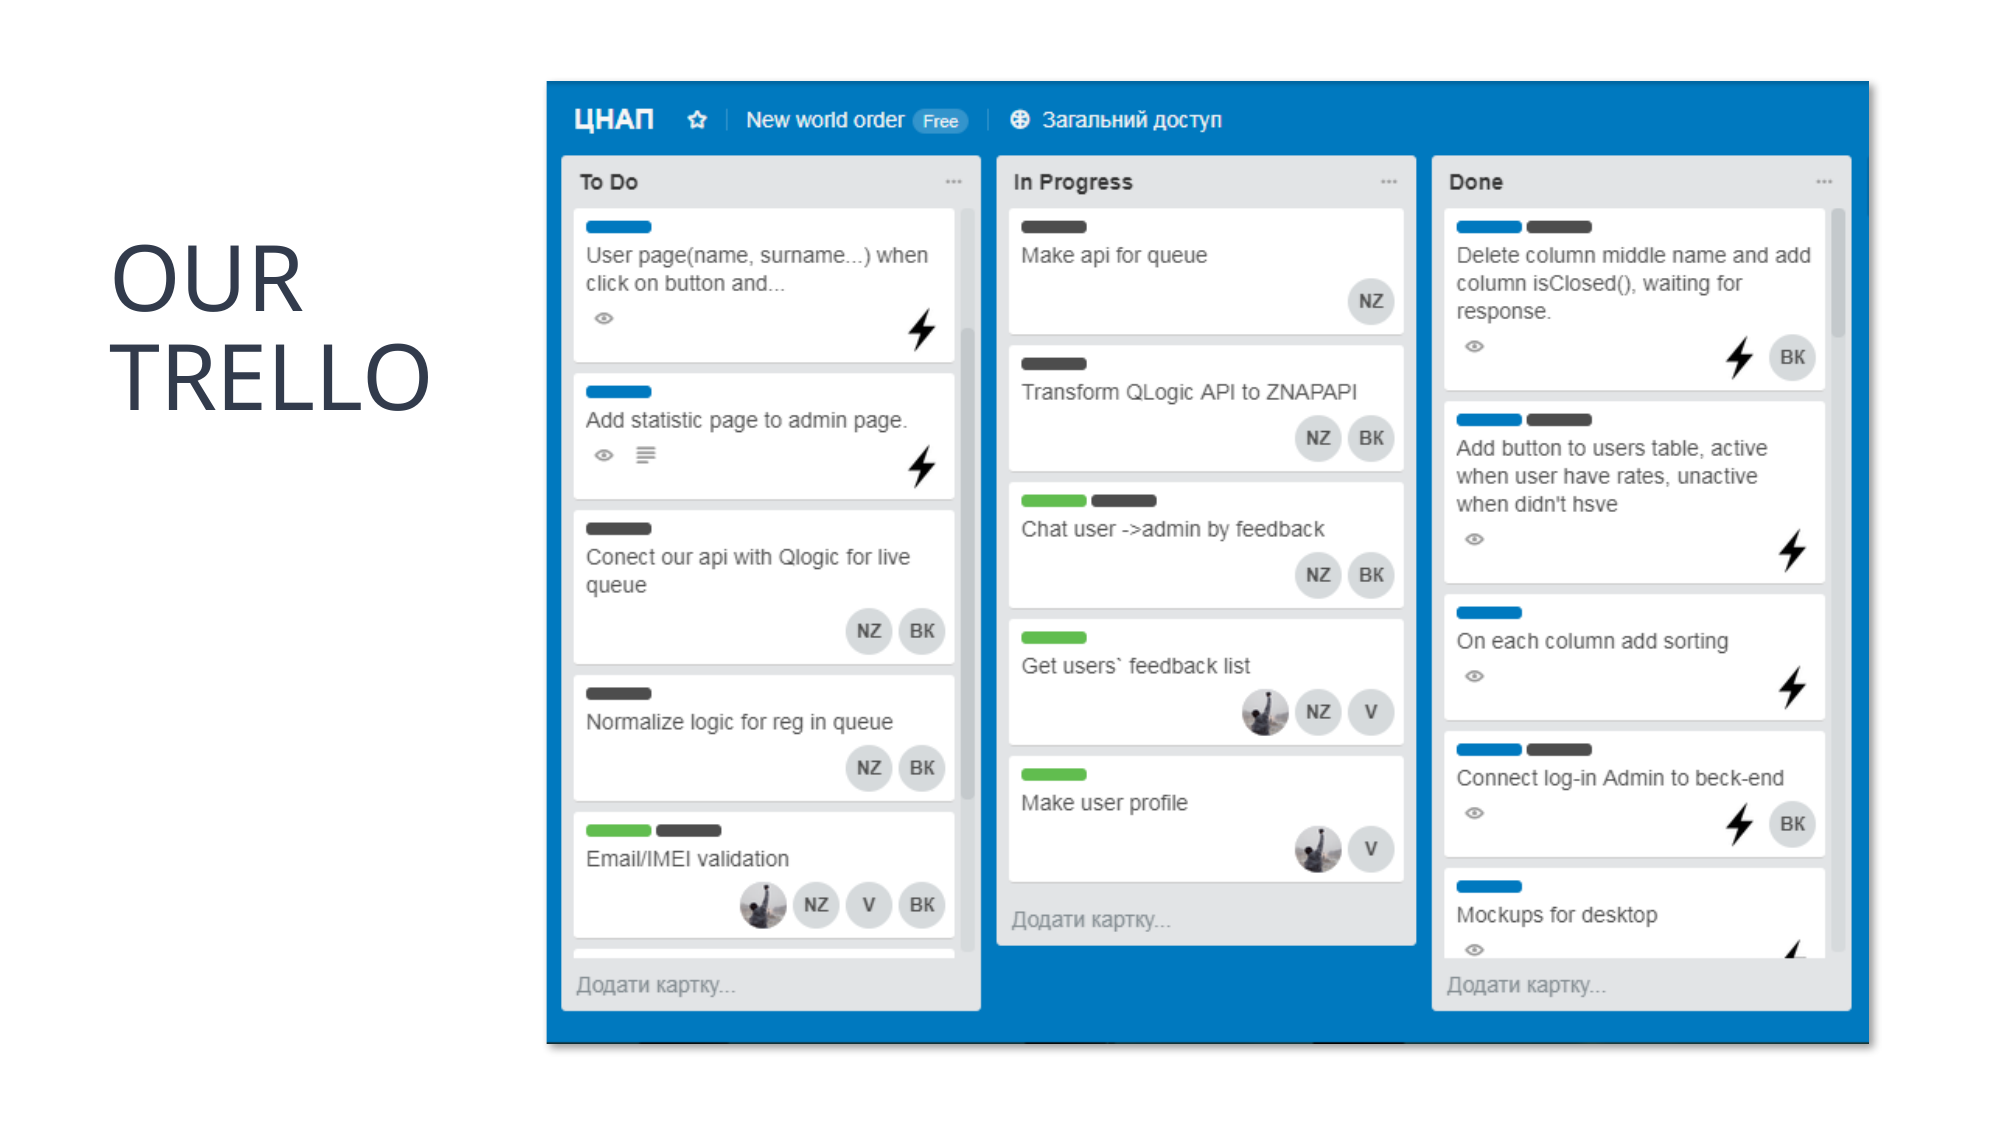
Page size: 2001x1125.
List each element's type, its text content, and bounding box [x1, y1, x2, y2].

title OUR TRELLO [94, 217, 481, 445]
picture [546, 81, 1869, 1044]
